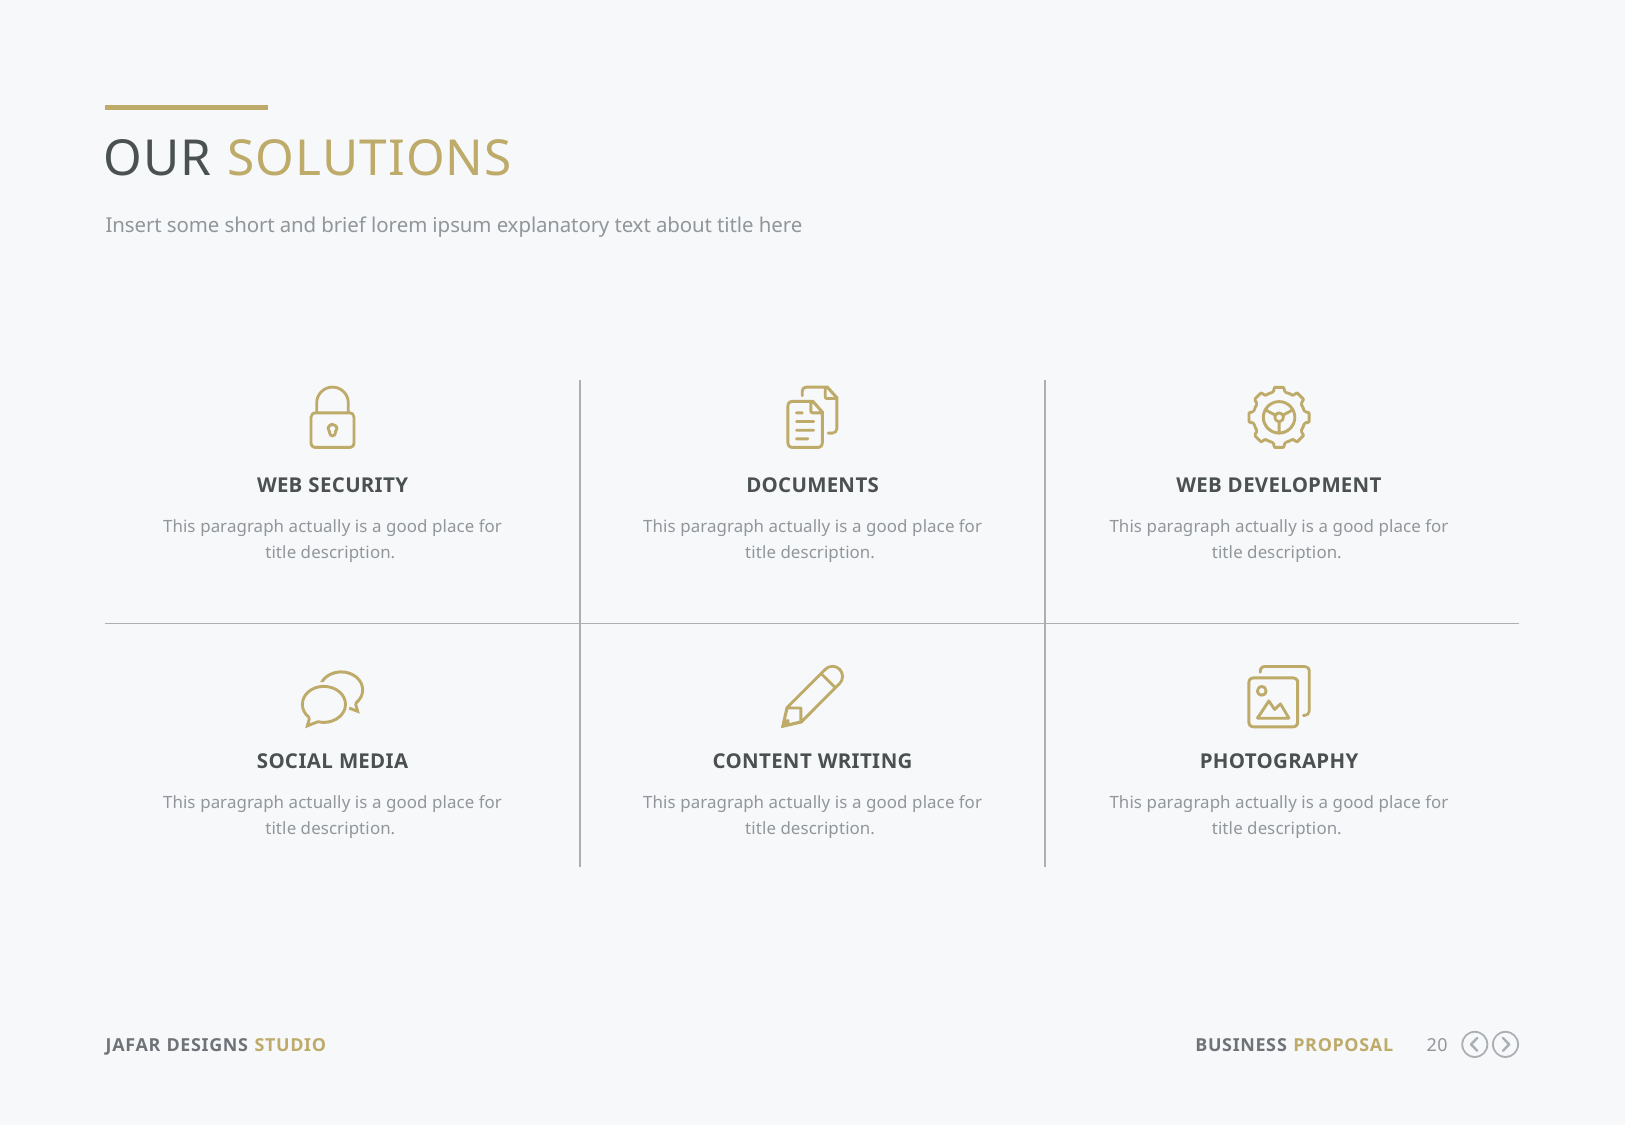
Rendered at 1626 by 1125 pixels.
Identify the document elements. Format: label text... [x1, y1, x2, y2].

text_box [637, 472, 988, 563]
text_box [786, 399, 824, 449]
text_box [157, 472, 508, 563]
text_box [1247, 676, 1300, 729]
list Insert some short and brief lorem ipsum explanatory text about title here [105, 209, 1519, 241]
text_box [637, 747, 988, 839]
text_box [1103, 747, 1455, 839]
text_box [320, 670, 365, 714]
list Our Solutions [103, 125, 1518, 188]
text_box [309, 385, 356, 449]
text_box [800, 385, 839, 435]
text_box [1103, 472, 1455, 563]
text_box [300, 684, 347, 729]
text_box [1258, 665, 1311, 717]
text_box [780, 664, 845, 729]
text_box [157, 747, 508, 839]
text_box [1247, 385, 1311, 449]
